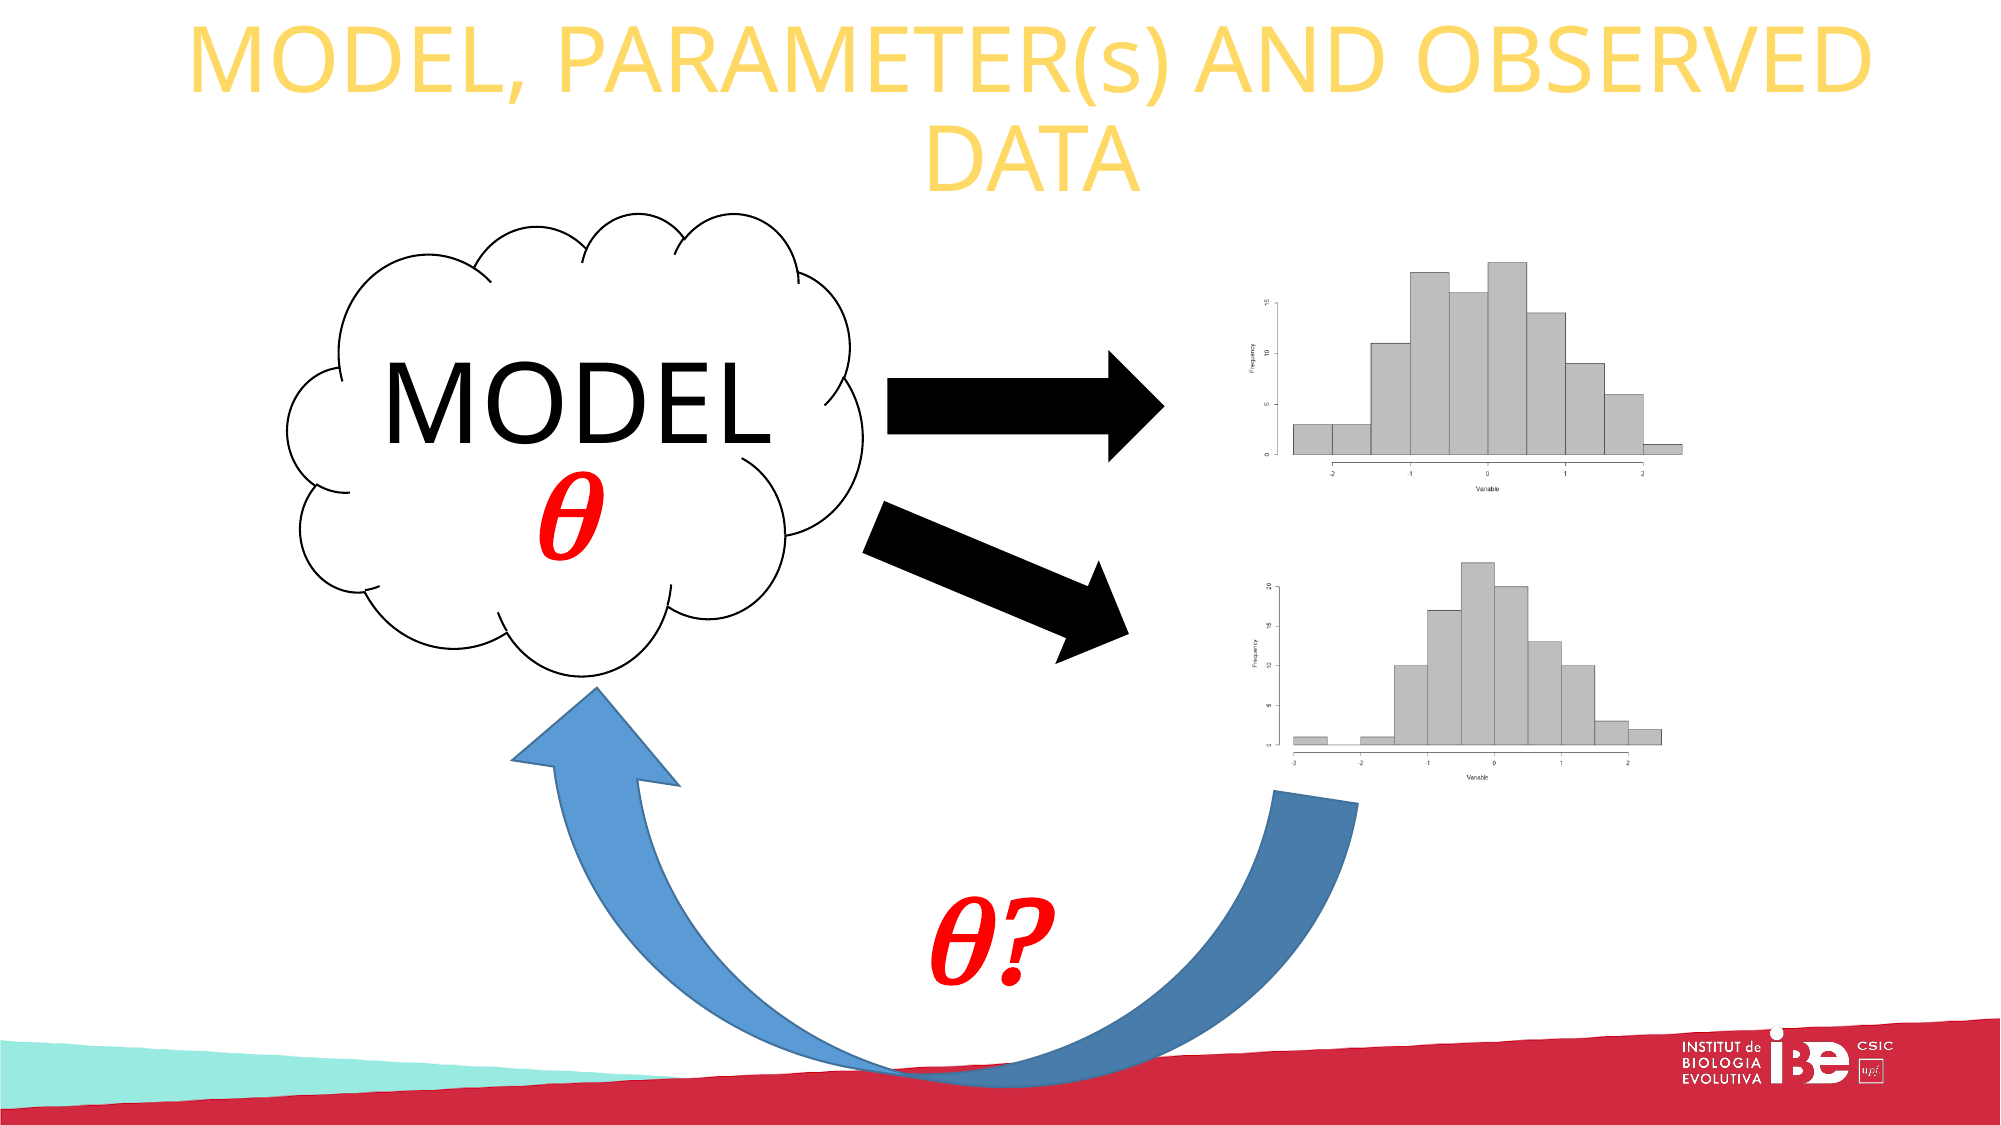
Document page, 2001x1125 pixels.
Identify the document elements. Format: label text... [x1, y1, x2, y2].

picture [0, 33, 2000, 1125]
title MODEL, PARAMETER(s) AND OBSERVED DATA [48, 3, 2000, 33]
